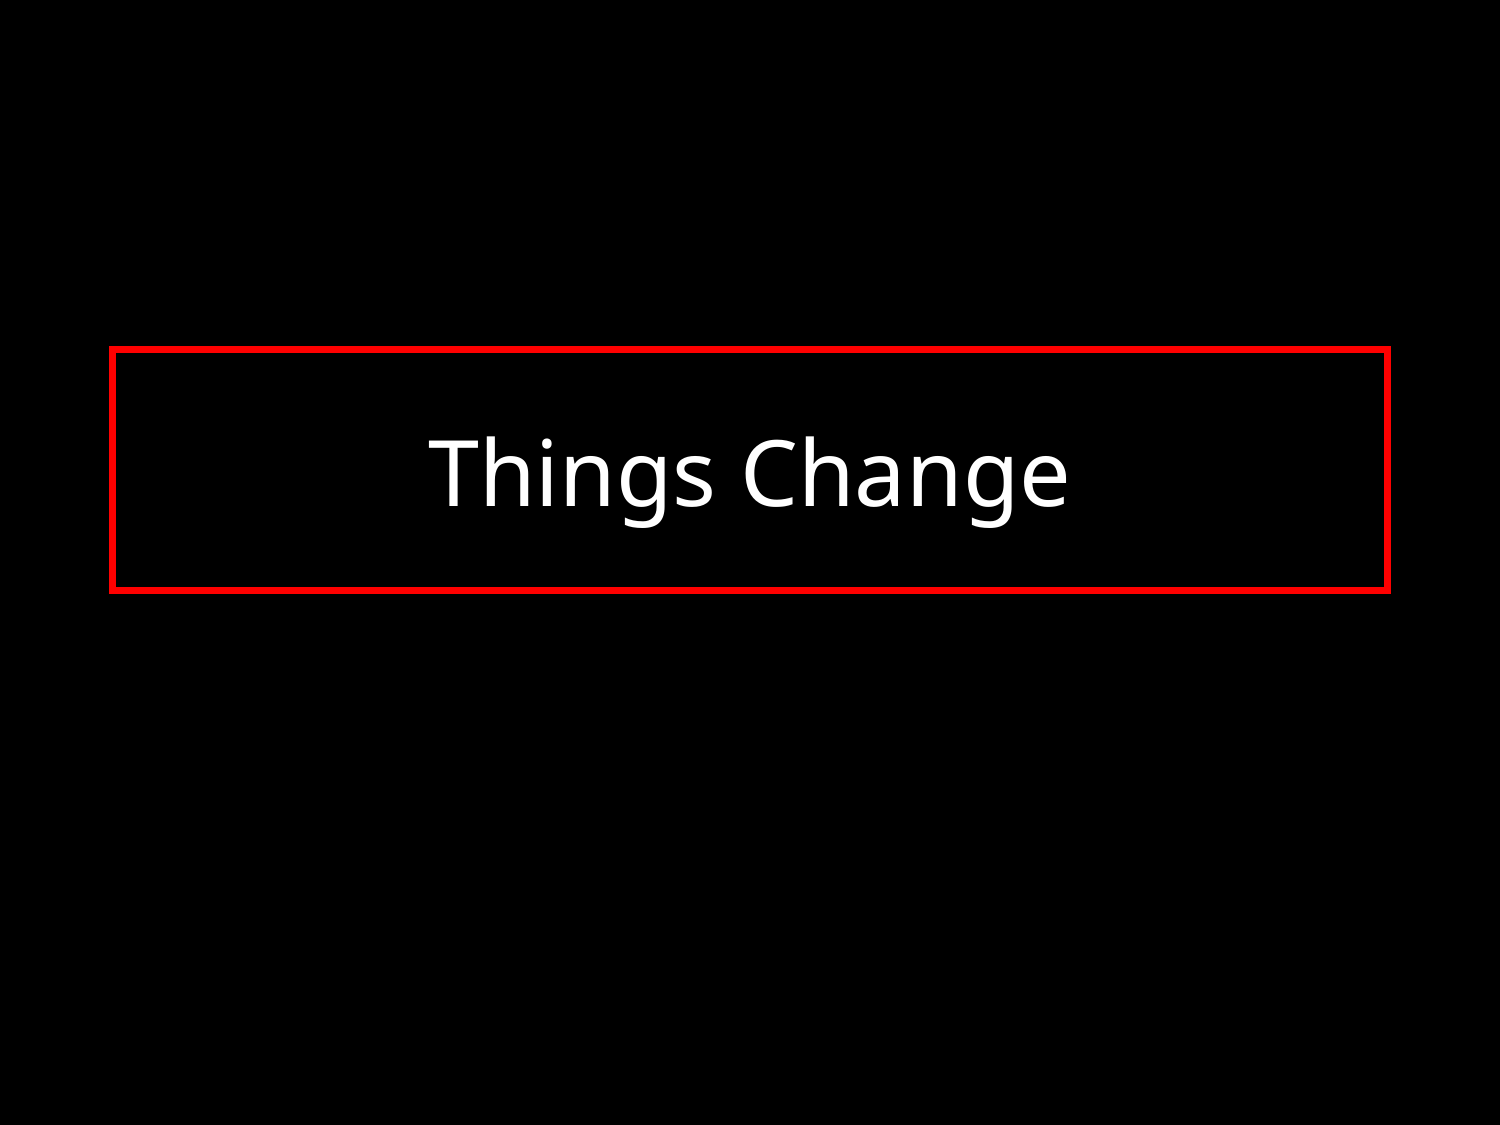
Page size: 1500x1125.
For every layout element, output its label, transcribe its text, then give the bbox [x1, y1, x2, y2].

title Things Change [112, 349, 1388, 591]
